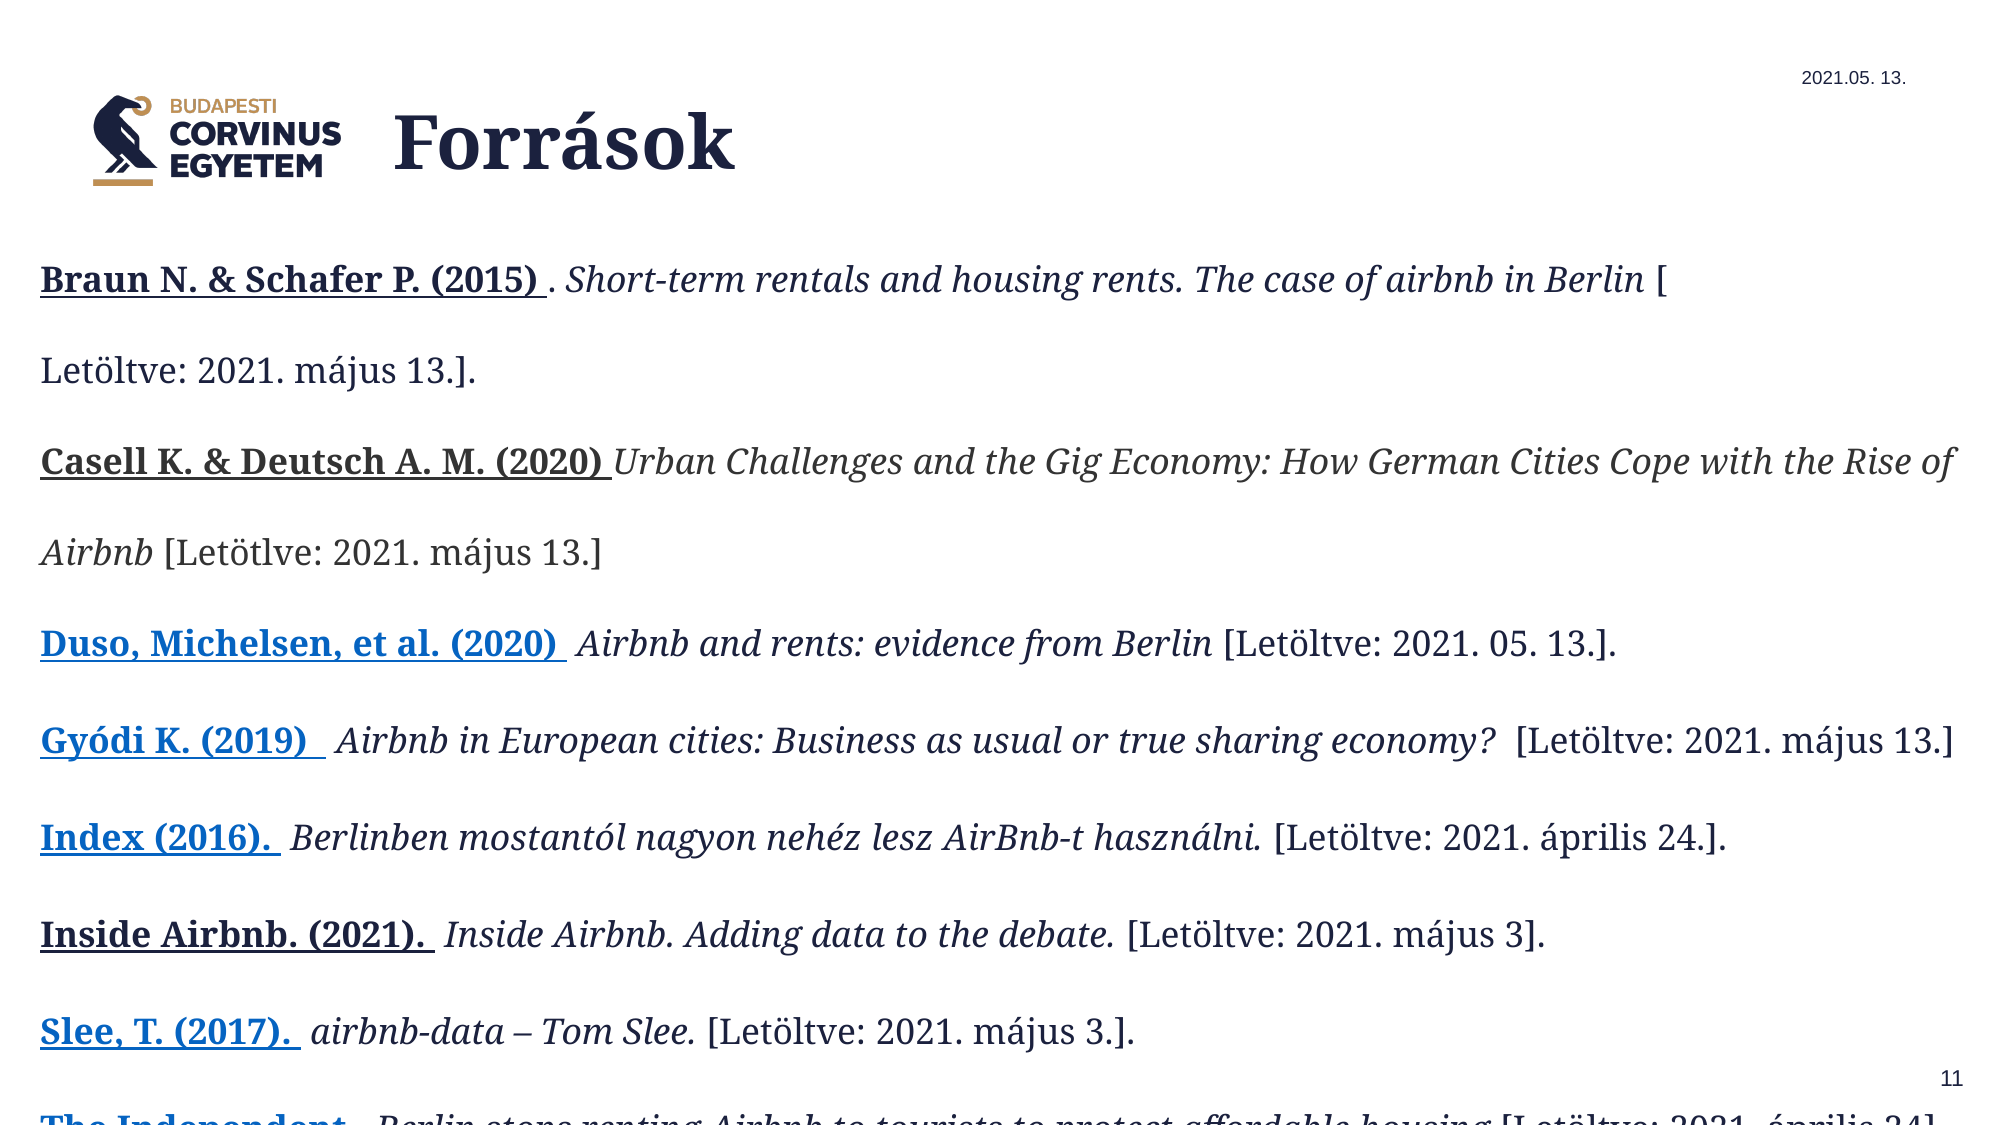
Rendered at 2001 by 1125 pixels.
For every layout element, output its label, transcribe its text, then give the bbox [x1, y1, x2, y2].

list Braun N. & Schafer P. (2015) . Short-term rentals and housing rents. The case of airbnb in Berlin [ Letöltve: 2021. május 13.]. Casell K. & Deutsch A. M. (2020) Urban Challenges and the Gig Economy: How German Cities Cope with the Rise of Airbnb [Letötlve: 2021. május 13.] Duso, Michelsen, et al. (2020) Airbnb and rents: evidence from Berlin [Letöltve: 2021. 05. 13.]. Gyódi K. (2019) Airbnb in European cities: Business as usual or true sharing economy? [Letöltve: 2021. május 13.] Index (2016). Berlinben mostantól nagyon nehéz lesz AirBnb-t használni. [Letöltve: 2021. április 24.]. Inside Airbnb. (2021). Inside Airbnb. Adding data to the debate. [Letöltve: 2021. május 3]. Slee, T. (2017). airbnb-data – Tom Slee. [Letöltve: 2021. május 3.]. The Independent. Berlin stops renting Airbnb to tourists to protect affordable housing [Letöltve: 2021. április 24]. [40, 208, 1986, 1031]
text_box 2021.05. 13. [1456, 65, 1907, 96]
picture [93, 95, 365, 186]
title Források [393, 94, 809, 209]
